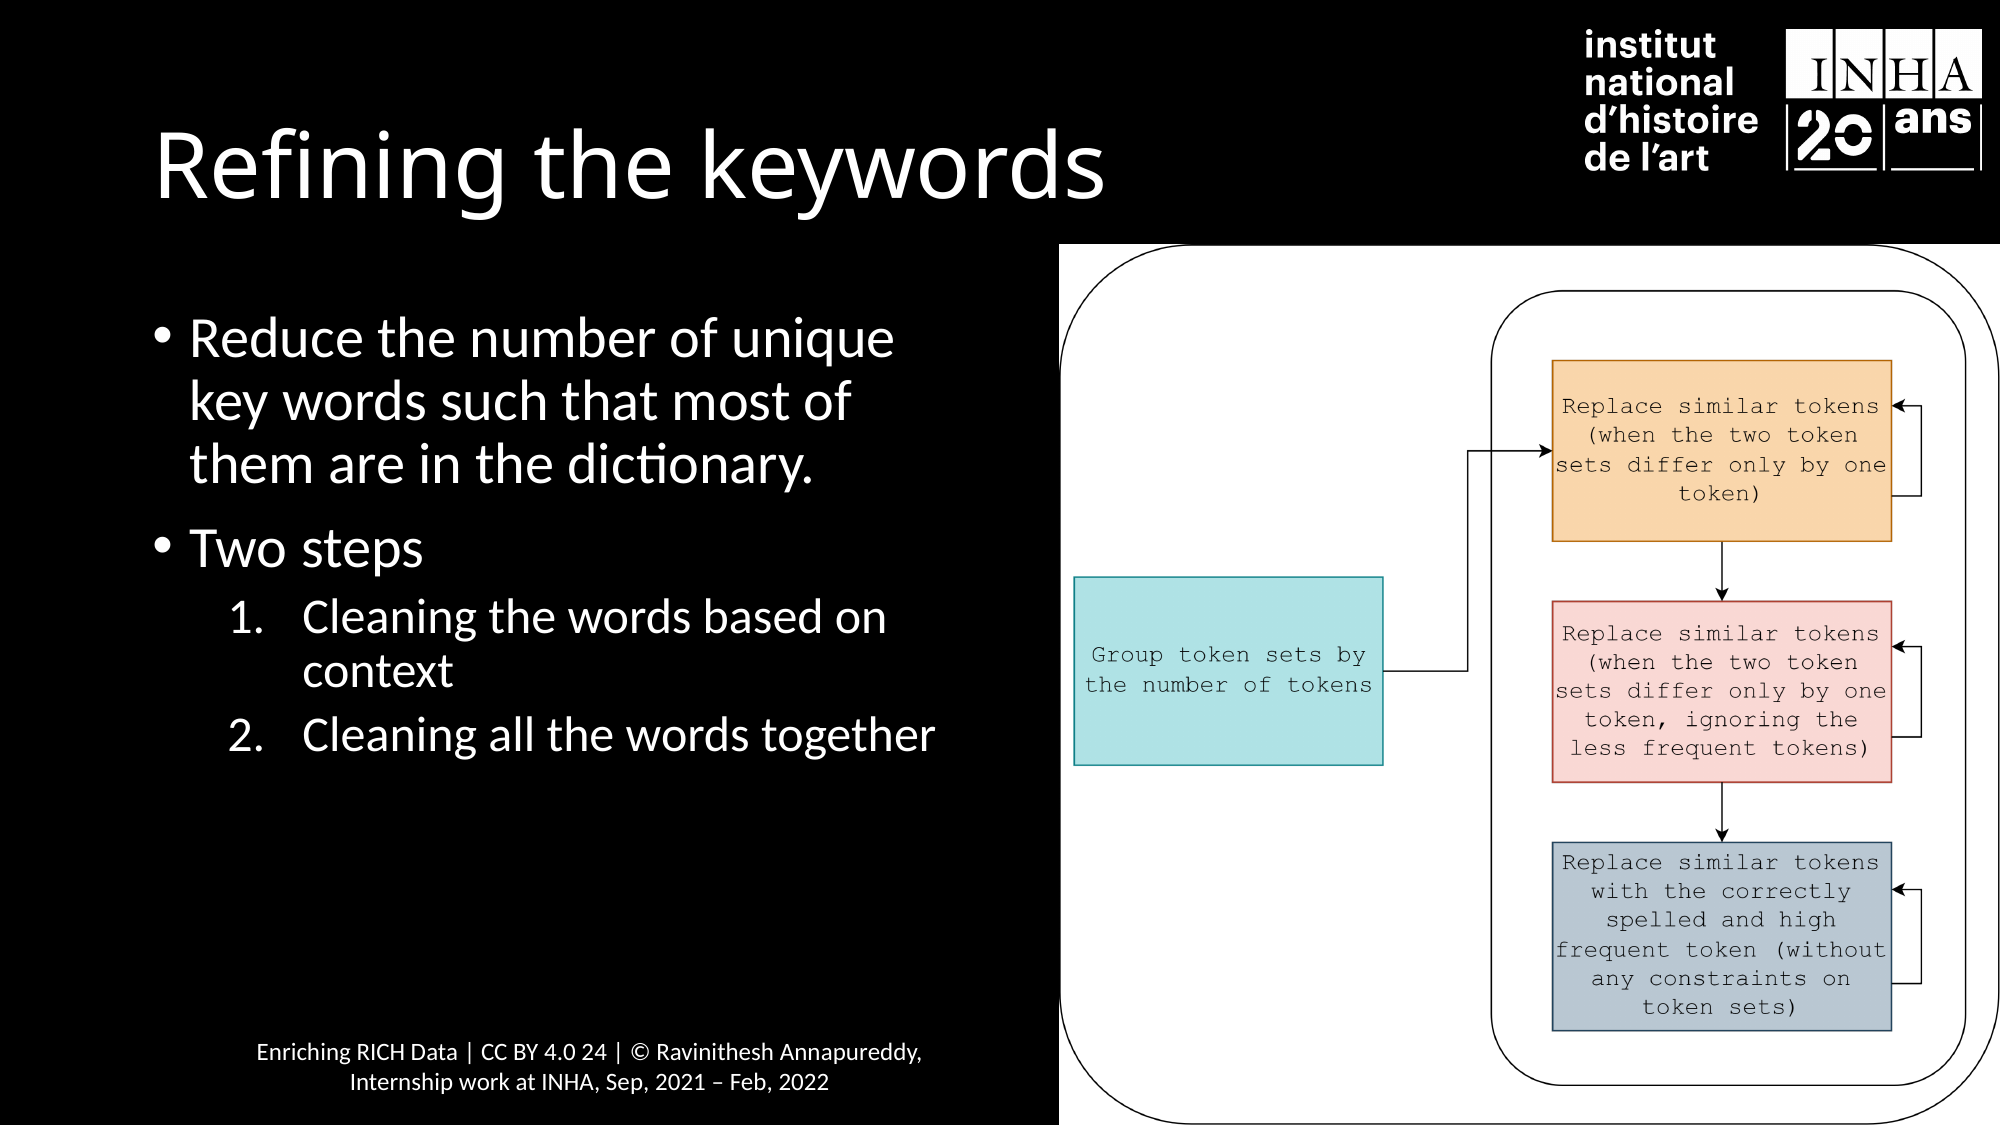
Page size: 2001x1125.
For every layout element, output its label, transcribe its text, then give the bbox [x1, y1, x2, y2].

list Reduce the number of unique key words such that most of them are in the dictionary. Two steps Cleaning the words based on context Cleaning all the words together [137, 299, 1000, 1014]
picture [1059, 244, 2000, 1125]
picture [1585, 29, 1982, 171]
title Refining the keywords [137, 59, 1863, 278]
footer Enriching RICH Data | CC BY 4.0 24 | © Ravinithesh Annapureddy, Internship work at INHA, Sep, 2021 – Feb, 2022 [137, 1035, 1043, 1096]
